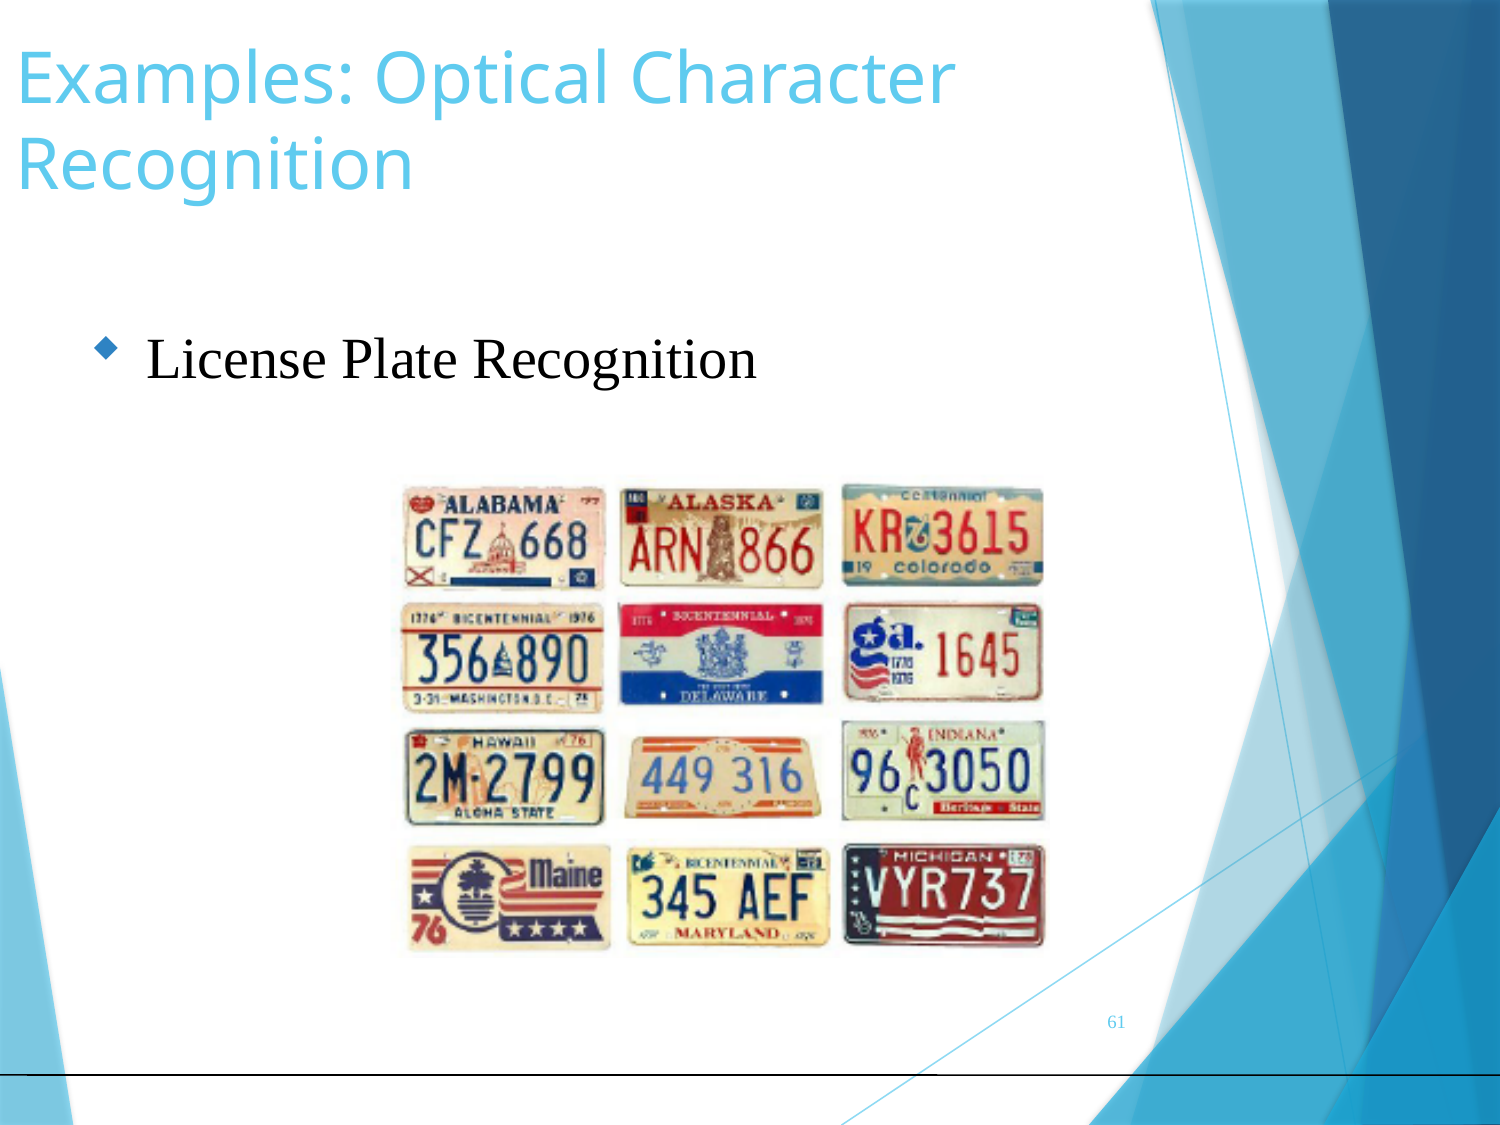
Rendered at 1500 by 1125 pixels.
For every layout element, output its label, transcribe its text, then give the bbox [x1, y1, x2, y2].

text_box [1080, 1046, 1441, 1121]
picture [361, 436, 1051, 958]
text_box License Plate Recognition [75, 313, 1238, 600]
title Examples: Optical Character Recognition [0, 24, 1211, 213]
slide_number 61 [1057, 991, 1142, 1051]
